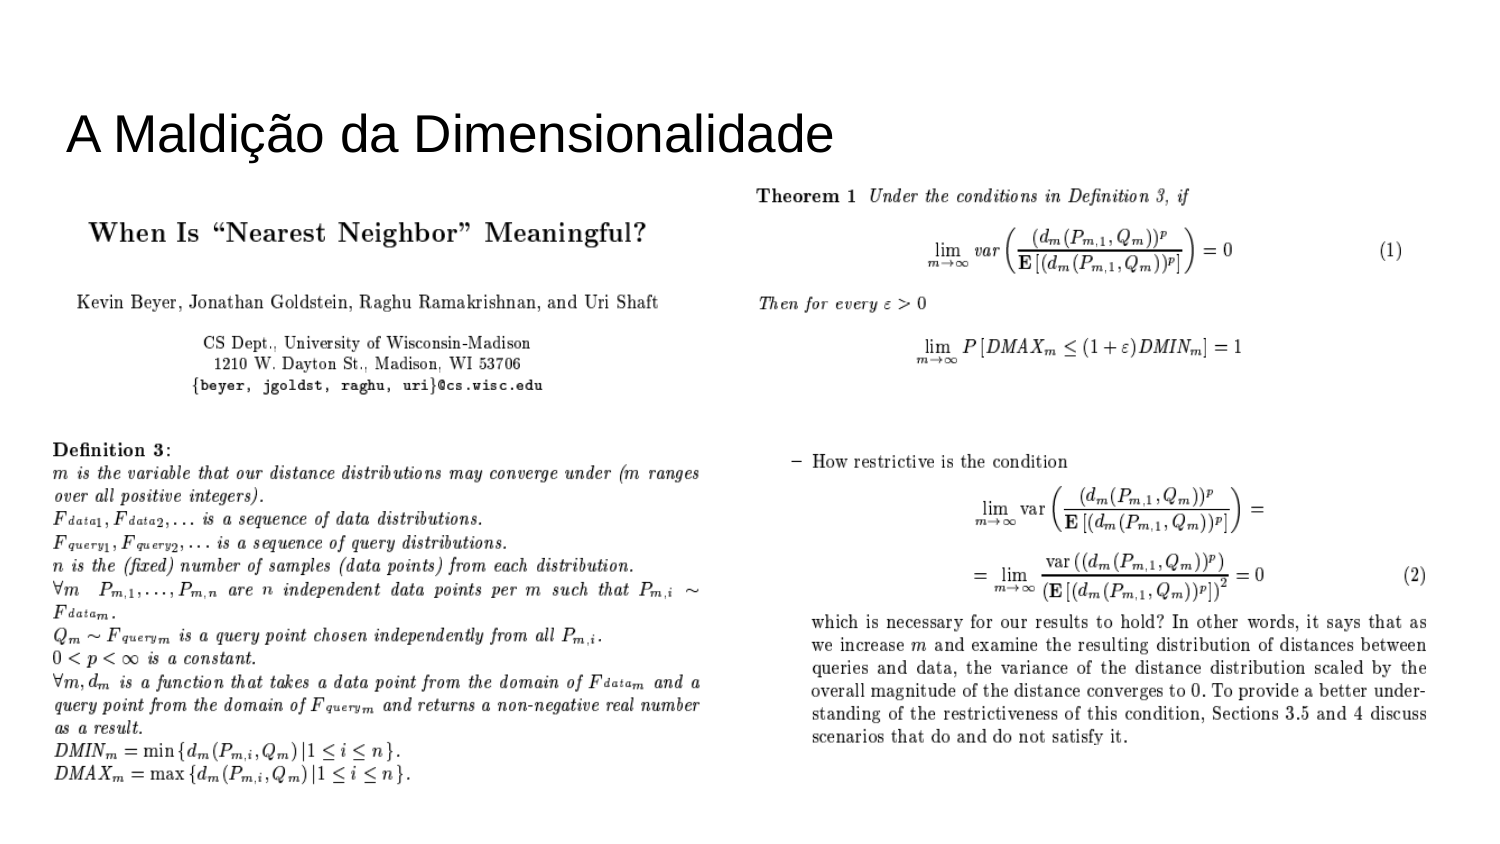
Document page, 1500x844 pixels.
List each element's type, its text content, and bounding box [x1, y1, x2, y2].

picture [24, 166, 1500, 798]
title A Maldição da Dimensionalidade [51, 84, 1449, 178]
picture [743, 177, 1410, 368]
